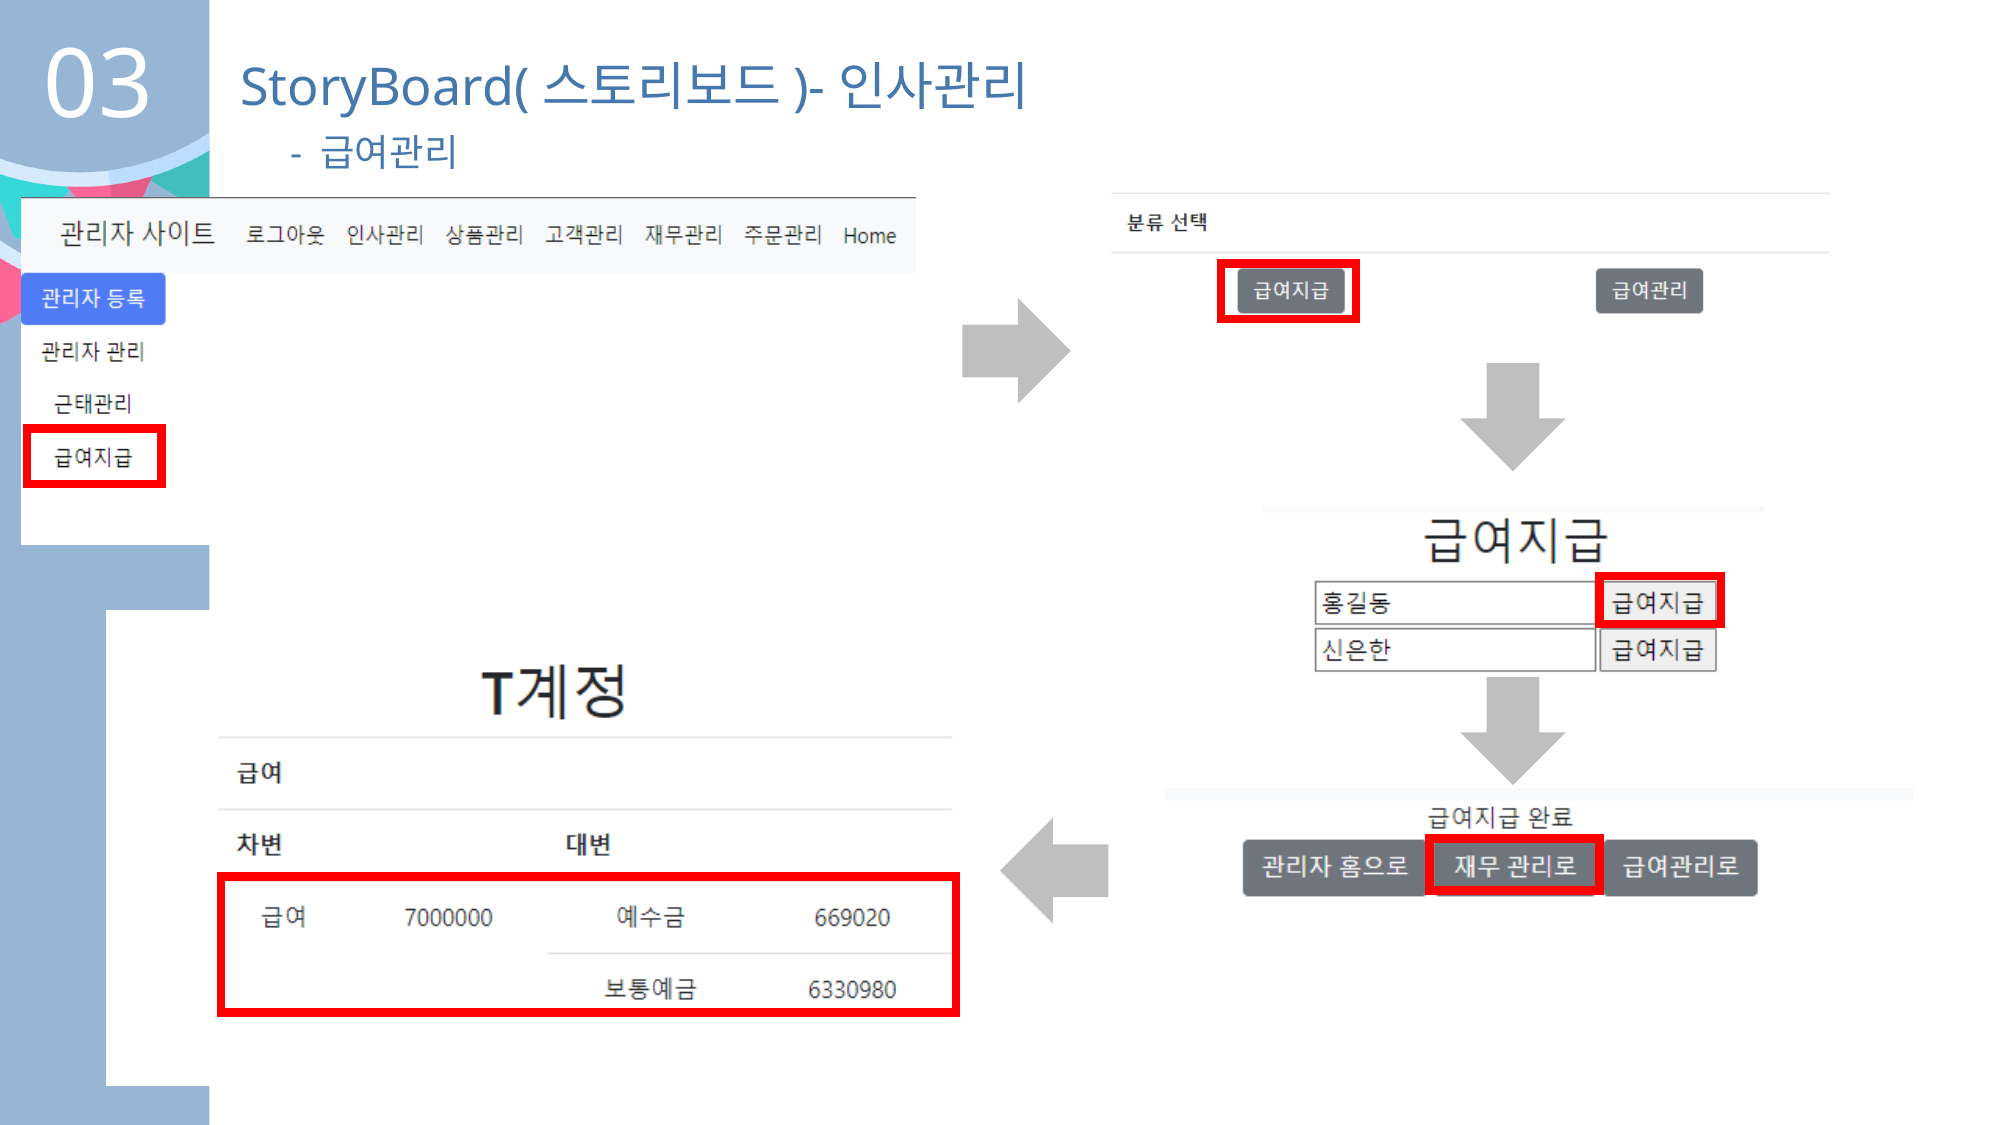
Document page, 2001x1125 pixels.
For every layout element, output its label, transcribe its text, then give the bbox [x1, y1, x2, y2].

text_box [1455, 703, 1571, 786]
text_box [997, 812, 1111, 929]
picture [106, 610, 957, 1086]
text_box [960, 293, 1074, 409]
picture [1095, 171, 1855, 370]
picture [0, 130, 916, 545]
text_box [1455, 379, 1571, 475]
text_box [0, 0, 212, 129]
picture [1261, 506, 1765, 695]
text_box [0, 357, 212, 1125]
text_box 03 [28, 14, 277, 144]
text_box - 급여관리 [275, 121, 1202, 182]
picture [1165, 788, 1913, 925]
text_box StoryBoard(스토리보드)-인사관리 [225, 45, 1152, 124]
